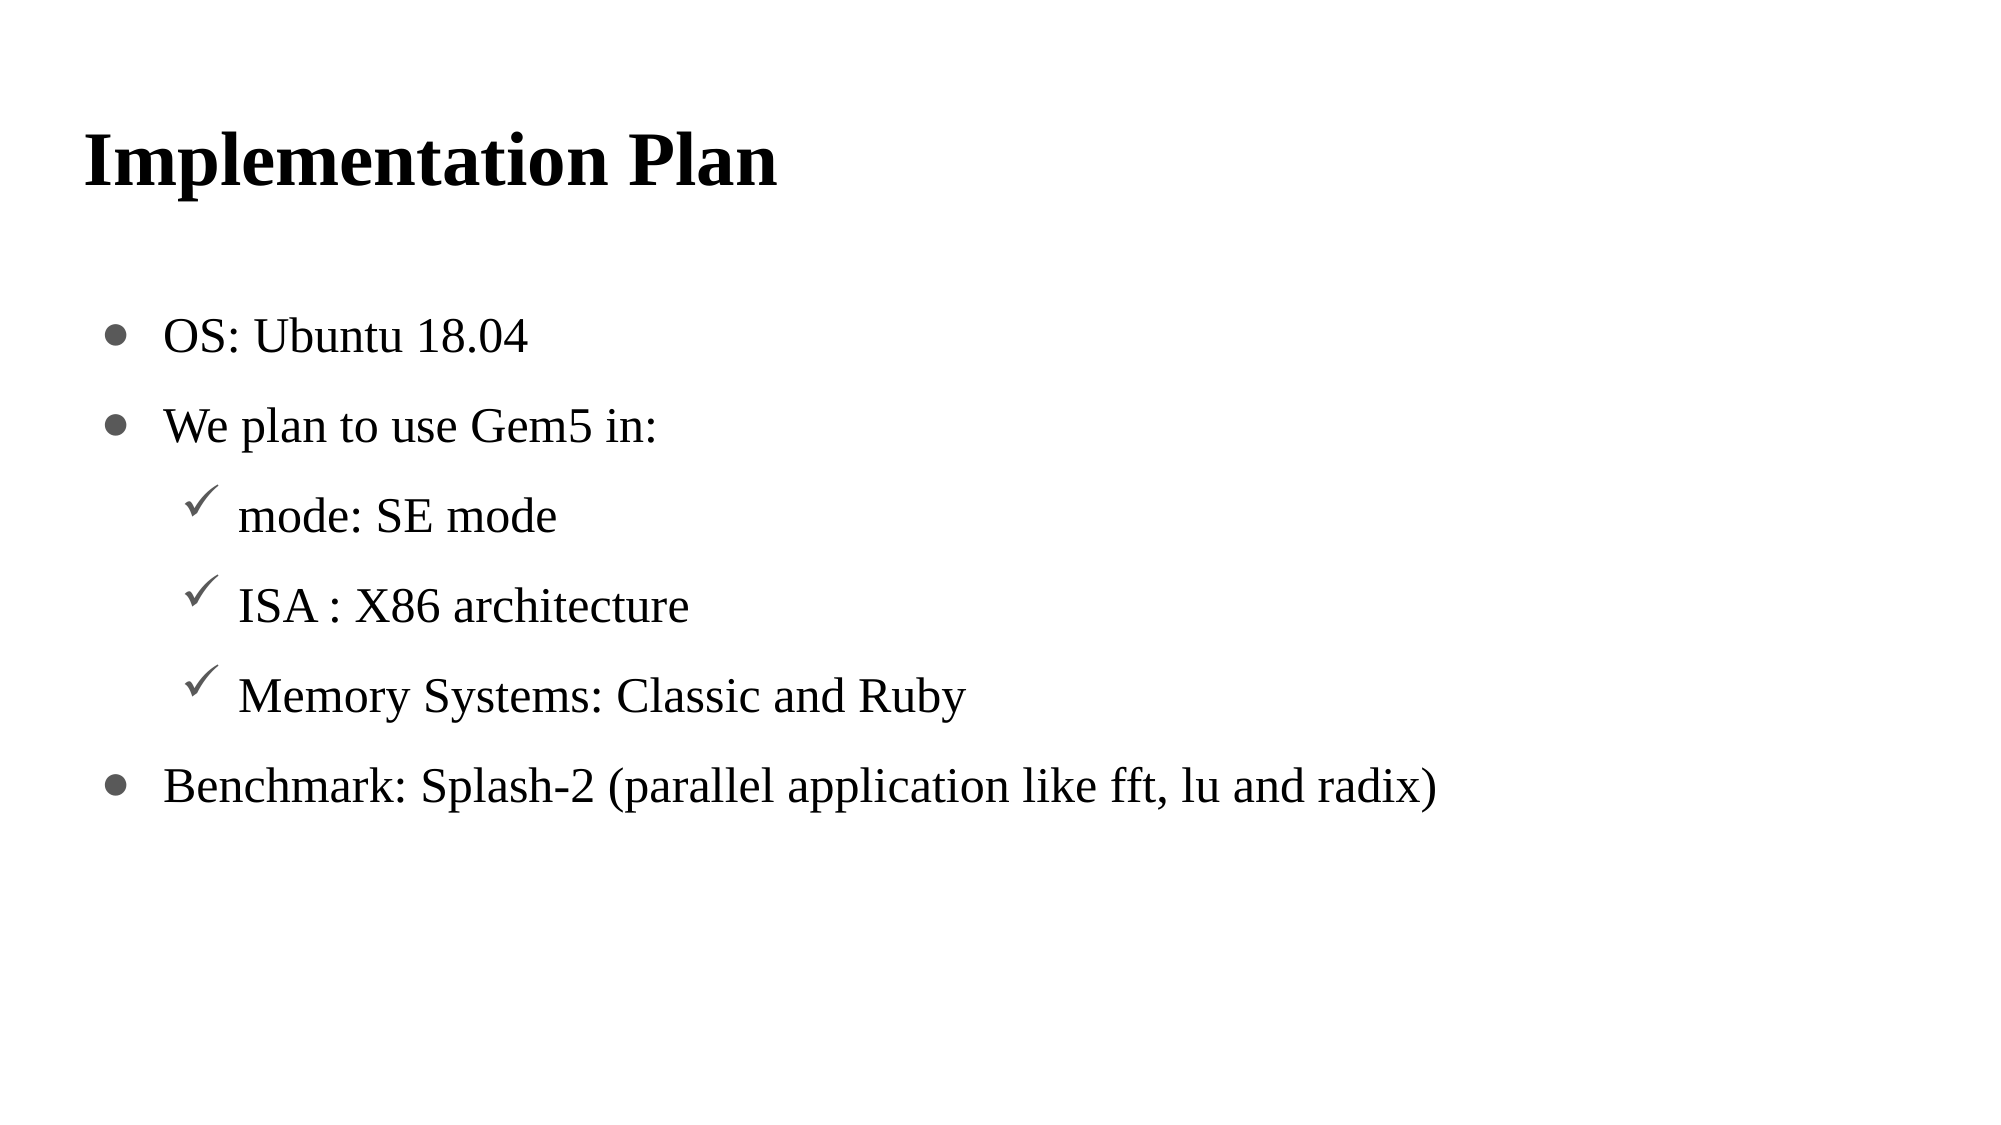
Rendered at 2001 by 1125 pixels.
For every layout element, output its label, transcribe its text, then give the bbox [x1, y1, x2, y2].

list OS: Ubuntu 18.04 We plan to use Gem5 in: mode: SE mode ISA : X86 architecture Memory Systems: Classic and Ruby Benchmark: Splash-2 (parallel application like fft, lu and radix) [68, 252, 1932, 1000]
title Implementation Plan [68, 97, 1932, 223]
